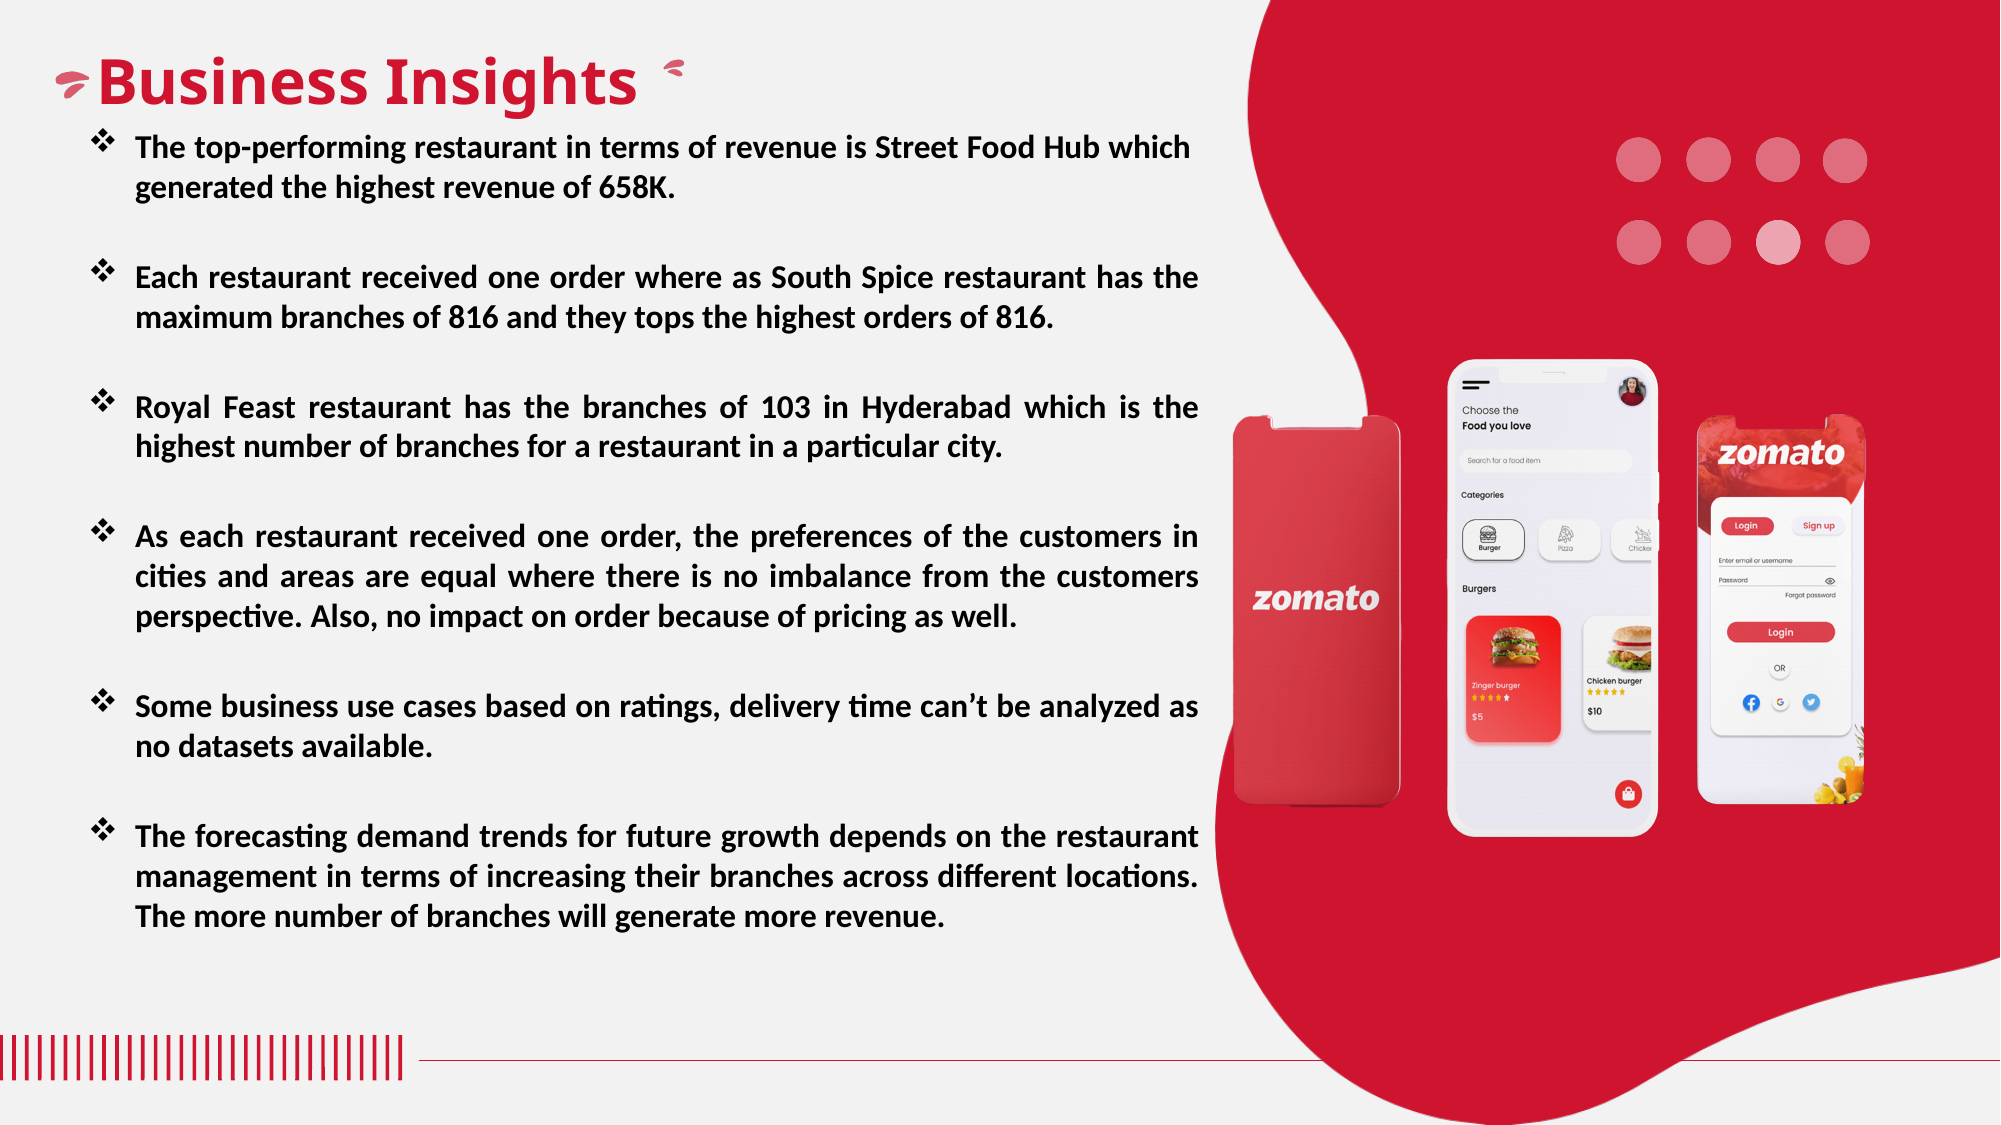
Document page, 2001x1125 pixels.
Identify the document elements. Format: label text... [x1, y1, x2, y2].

picture [1215, 0, 2000, 1125]
title Business Insights [80, 43, 674, 117]
picture [55, 70, 90, 99]
picture [663, 59, 686, 78]
text_box The top-performing restaurant in terms of revenue is Street Food Hub which generated the highest revenue of 658K. Each restaurant received one order where as South Spice restaurant has the maximum branches of 816 and they tops the highest orders of 816. Royal Feast restaurant has the branches of 103 in Hyderabad which is the highest number of branches for a restaurant in a particular city. As each restaurant received one order, the preferences of the customers in cities and areas are equal where there is no imbalance from the customers perspective. Also, no impact on order because of pricing as well. Some business use cases based on ratings, delivery time can’t be analyzed as no datasets available. The forecasting demand trends for future growth depends on the restaurant management in terms of increasing their branches across different locations. The more number of branches will generate more revenue. [73, 117, 1210, 942]
